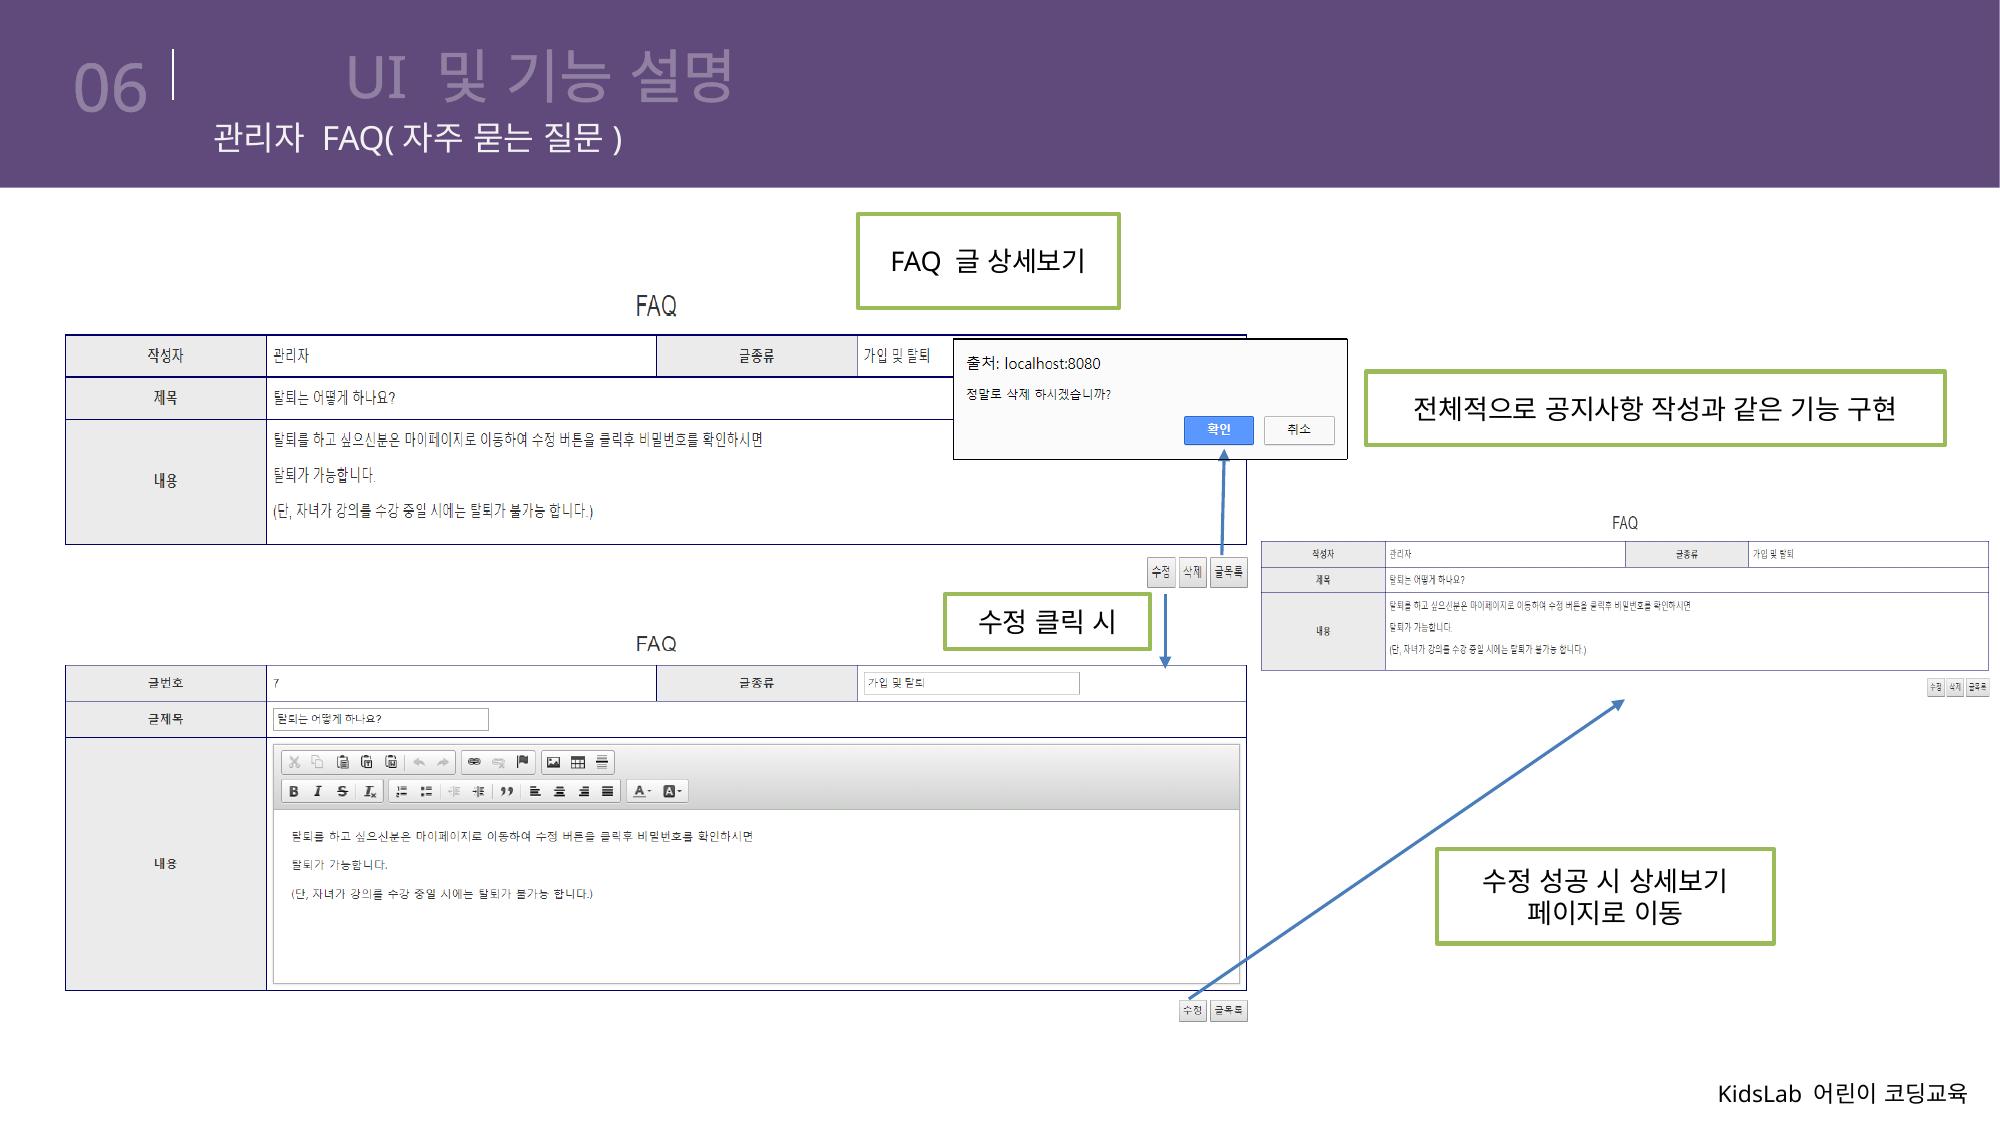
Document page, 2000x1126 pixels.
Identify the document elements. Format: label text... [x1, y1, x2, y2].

list 06 [57, 37, 199, 116]
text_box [1221, 468, 1225, 556]
picture [63, 274, 1249, 595]
text_box 전체적으로 공지사항 작성과 같은 기능 구현 [1364, 369, 1947, 447]
title UI 및 기능 설명 [198, 35, 883, 114]
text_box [1221, 448, 1225, 458]
text_box 수정 성공 시 상세보기 페이지로 이동 [1629, 847, 1776, 946]
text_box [1188, 699, 1626, 1000]
picture [63, 621, 1249, 1026]
picture [954, 340, 1347, 459]
text_box 수정 클릭 시 [943, 603, 1152, 620]
text_box FAQ 글 상세보기 [856, 212, 1121, 273]
picture [1259, 503, 1991, 701]
list 관리자 FAQ(자주 묻는 질문) [198, 118, 883, 155]
